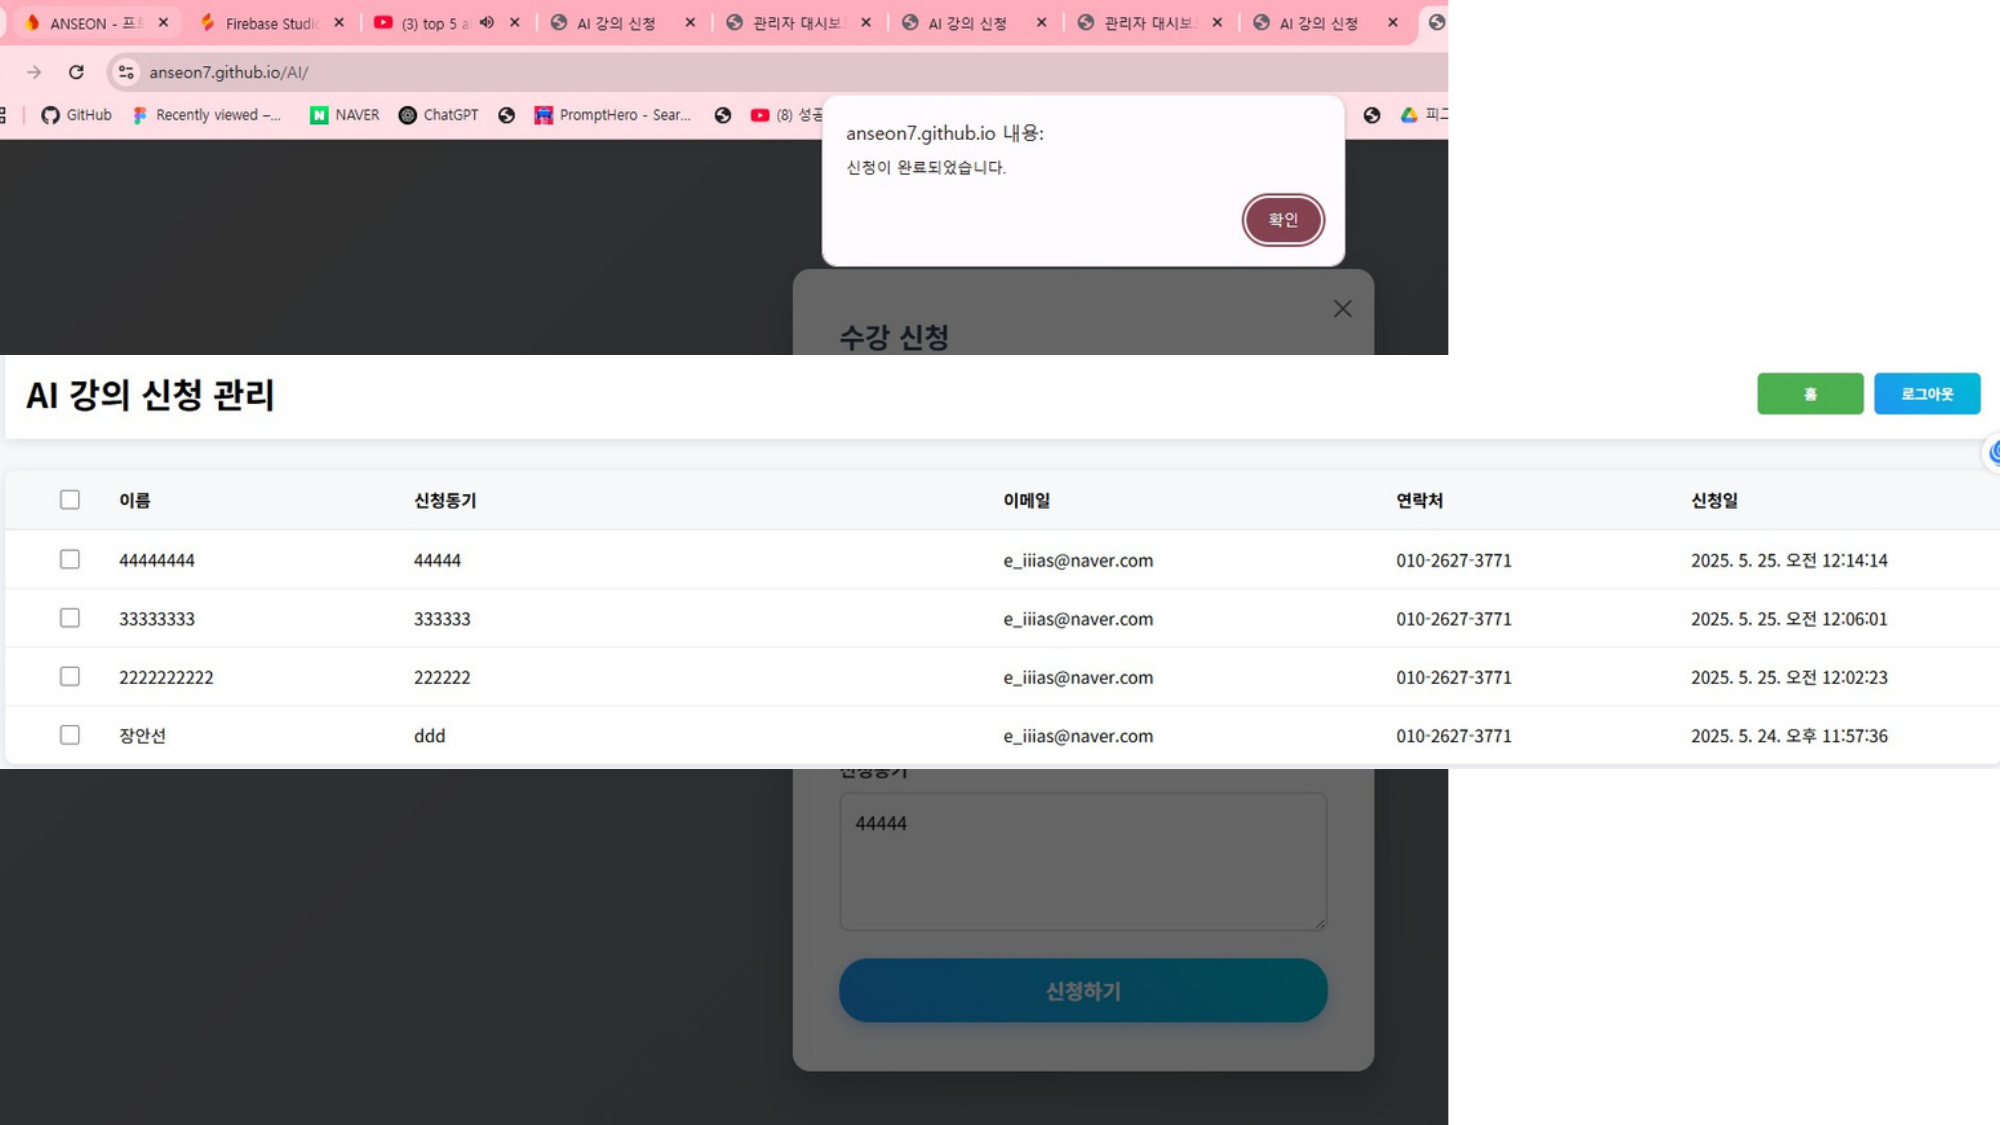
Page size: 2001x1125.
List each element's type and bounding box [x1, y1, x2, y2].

text_box [0, 0, 1449, 355]
text_box [0, 355, 2000, 769]
text_box [0, 769, 1449, 1125]
